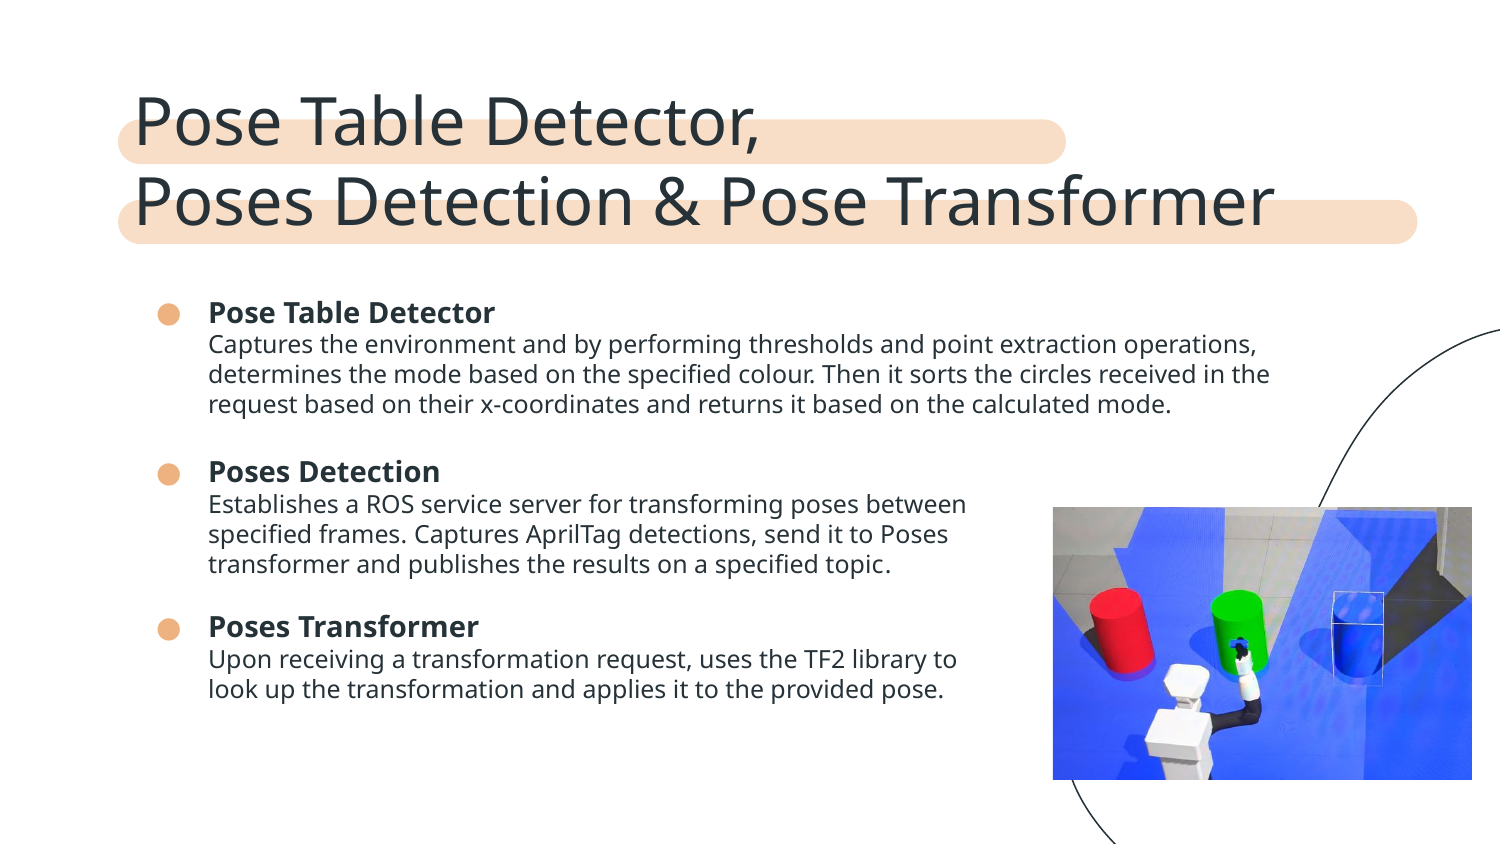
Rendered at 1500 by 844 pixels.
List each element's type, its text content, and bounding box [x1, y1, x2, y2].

list Pose Table Detector Captures the environment and by performing thresholds and point extraction operations, determines the mode based on the specified colour. Then it sorts the circles received in the request based on their x-coordinates and returns it based on the calculated mode. Poses Detection Establishes a ROS service server for transforming poses between specified frames. Captures AprilTag detections, send it to Poses transformer and publishes the results on a specified topic. Poses Transformer Upon receiving a transformation request, uses the TF2 library to look up the transformation and applies it to the provided pose. [118, 244, 1303, 832]
picture [1052, 507, 1473, 780]
title Pose Table Detector, Poses Detection & Pose Transformer [118, 63, 1434, 257]
